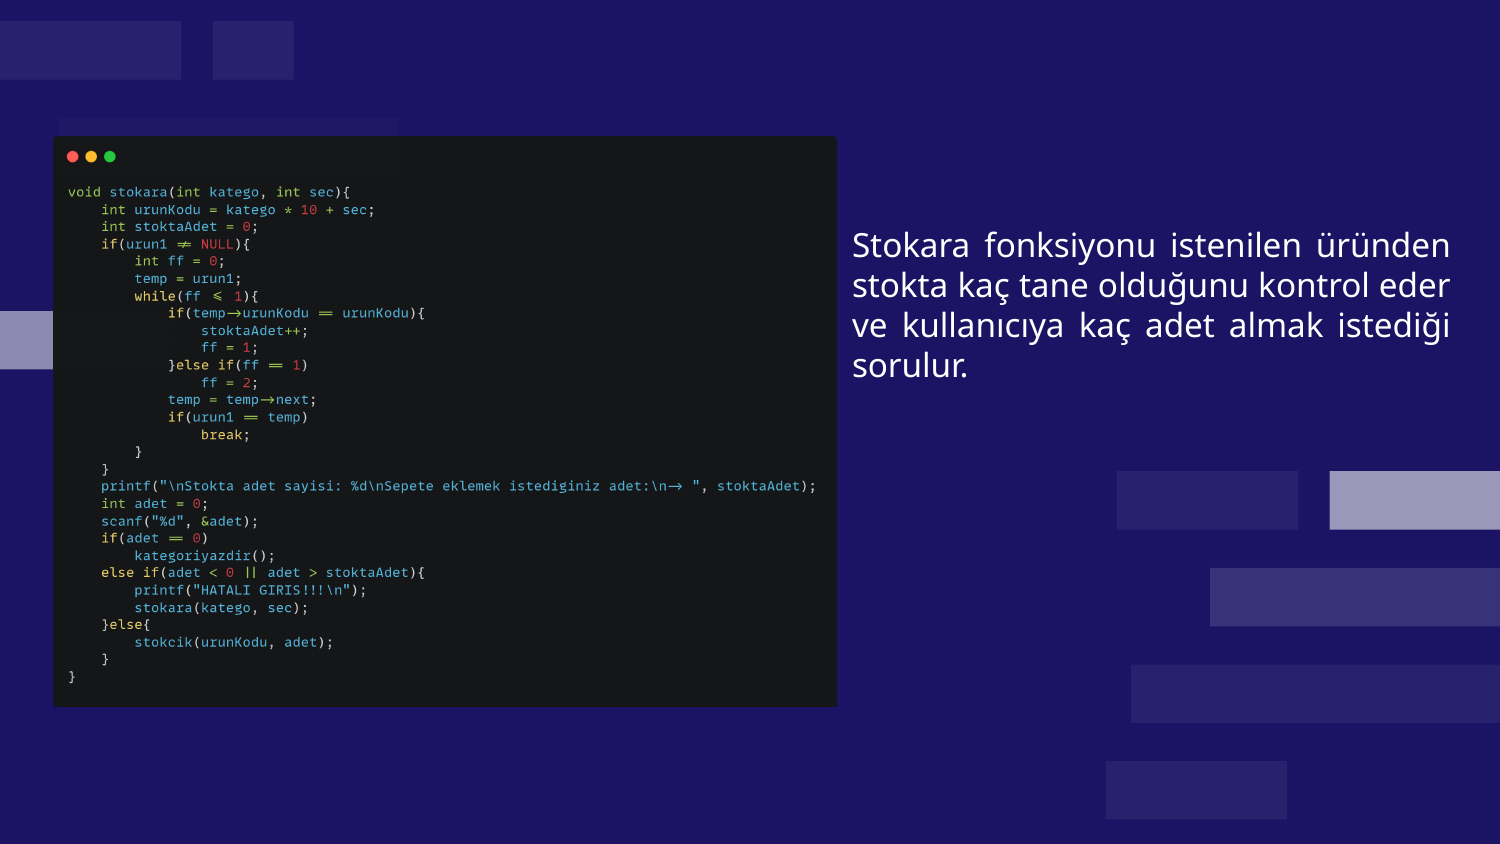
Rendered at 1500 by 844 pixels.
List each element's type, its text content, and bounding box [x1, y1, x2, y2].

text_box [1105, 470, 1500, 820]
picture [52, 136, 838, 708]
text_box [0, 20, 399, 370]
title Stokara fonksiyonu istenilen üründen stokta kaç tane olduğunu kontrol eder ve kullanıcıya kaç adet almak istediği sorulur. [842, 209, 1467, 530]
